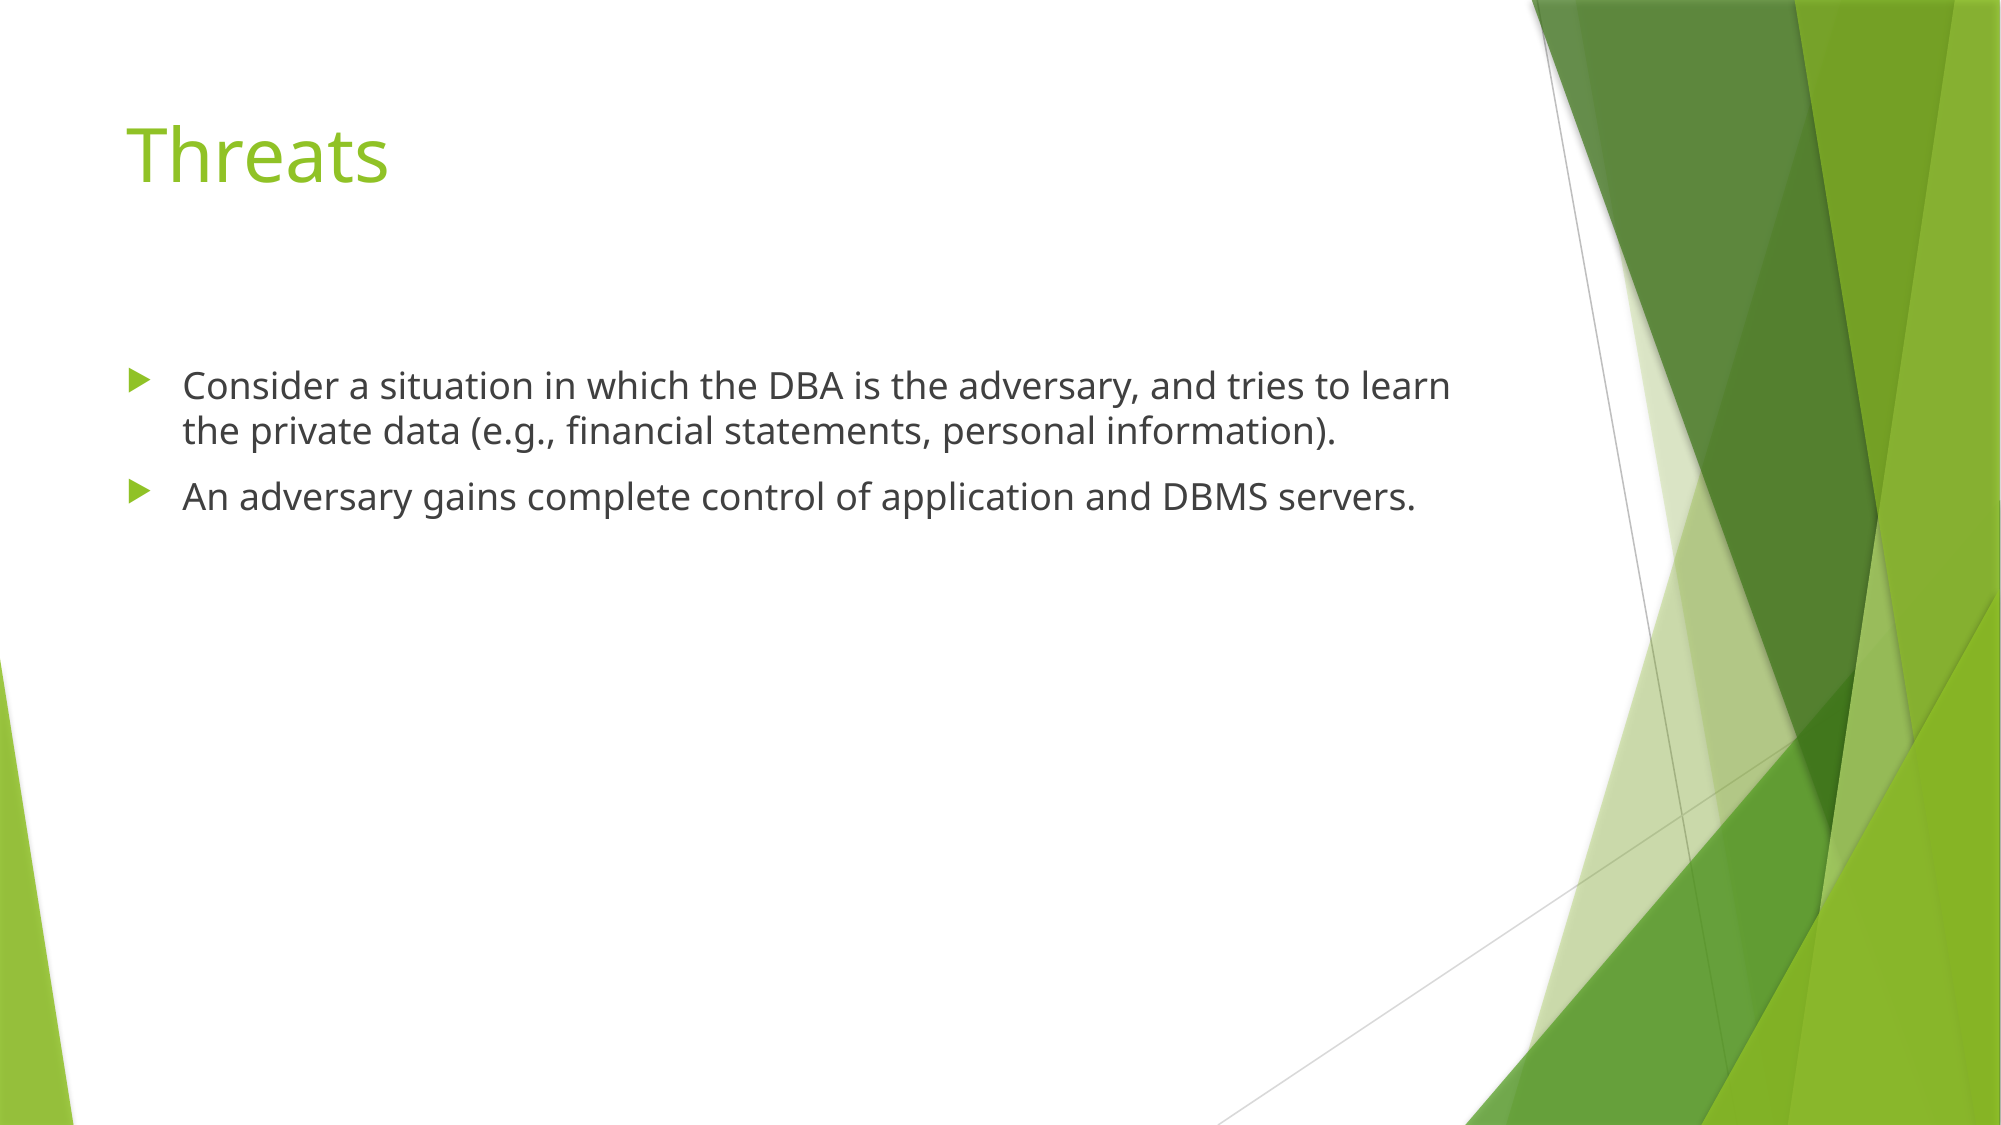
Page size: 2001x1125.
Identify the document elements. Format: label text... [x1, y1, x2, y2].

title Threats [111, 99, 1522, 317]
list Consider a situation in which the DBA is the adversary, and tries to learn the private data (e.g., financial statements, personal information). An adversary gains complete control of application and DBMS servers. [111, 354, 1522, 992]
